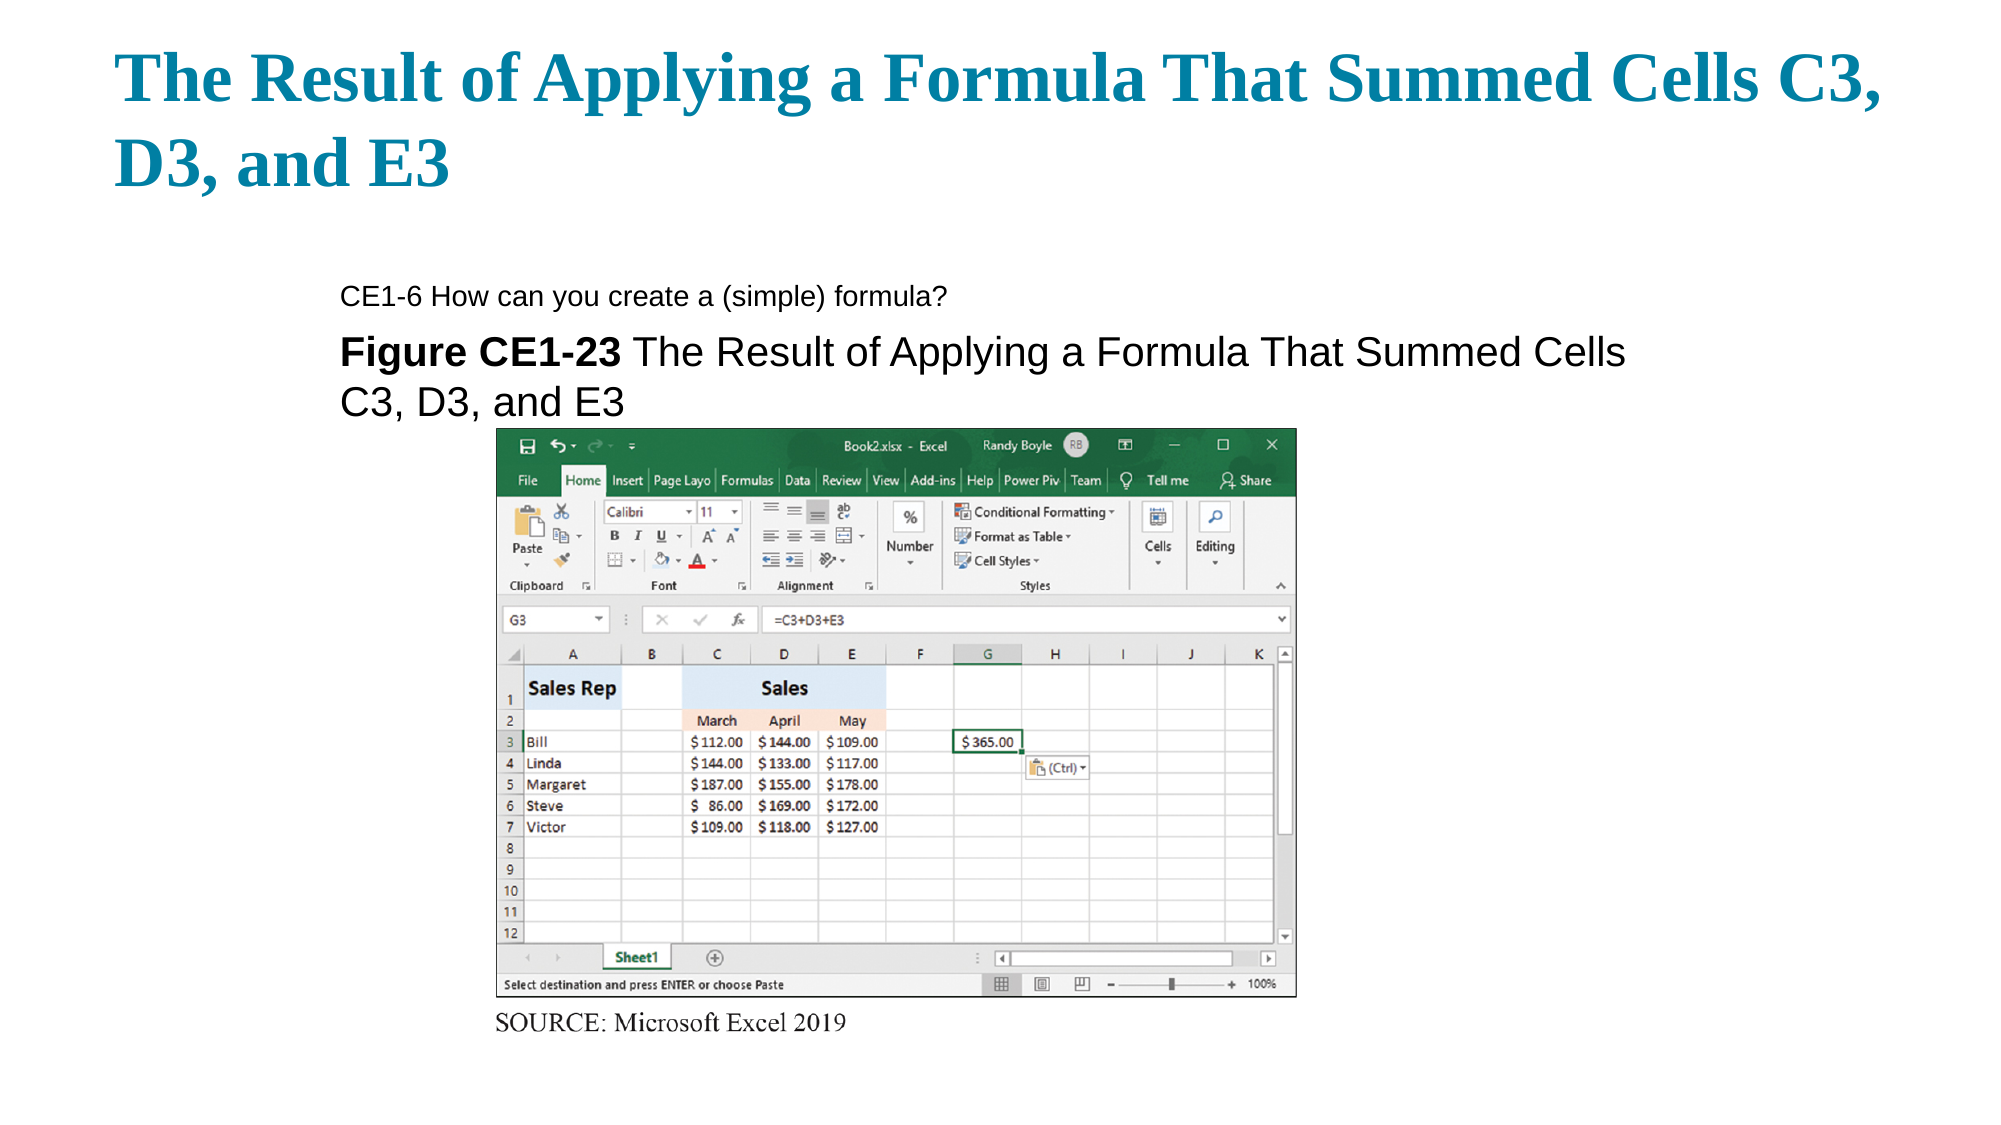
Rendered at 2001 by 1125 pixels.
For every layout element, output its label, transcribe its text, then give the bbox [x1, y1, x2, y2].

picture [491, 424, 1301, 1041]
title The Result of Applying a Formula That Summed Cells C3, D3, and E3 [99, 35, 1900, 216]
list CE1-6 How can you create a (simple) formula? Figure C E 1-23 The Result of Applying a Formula That Summed Cells C3, D3, and E3 [324, 262, 1675, 425]
